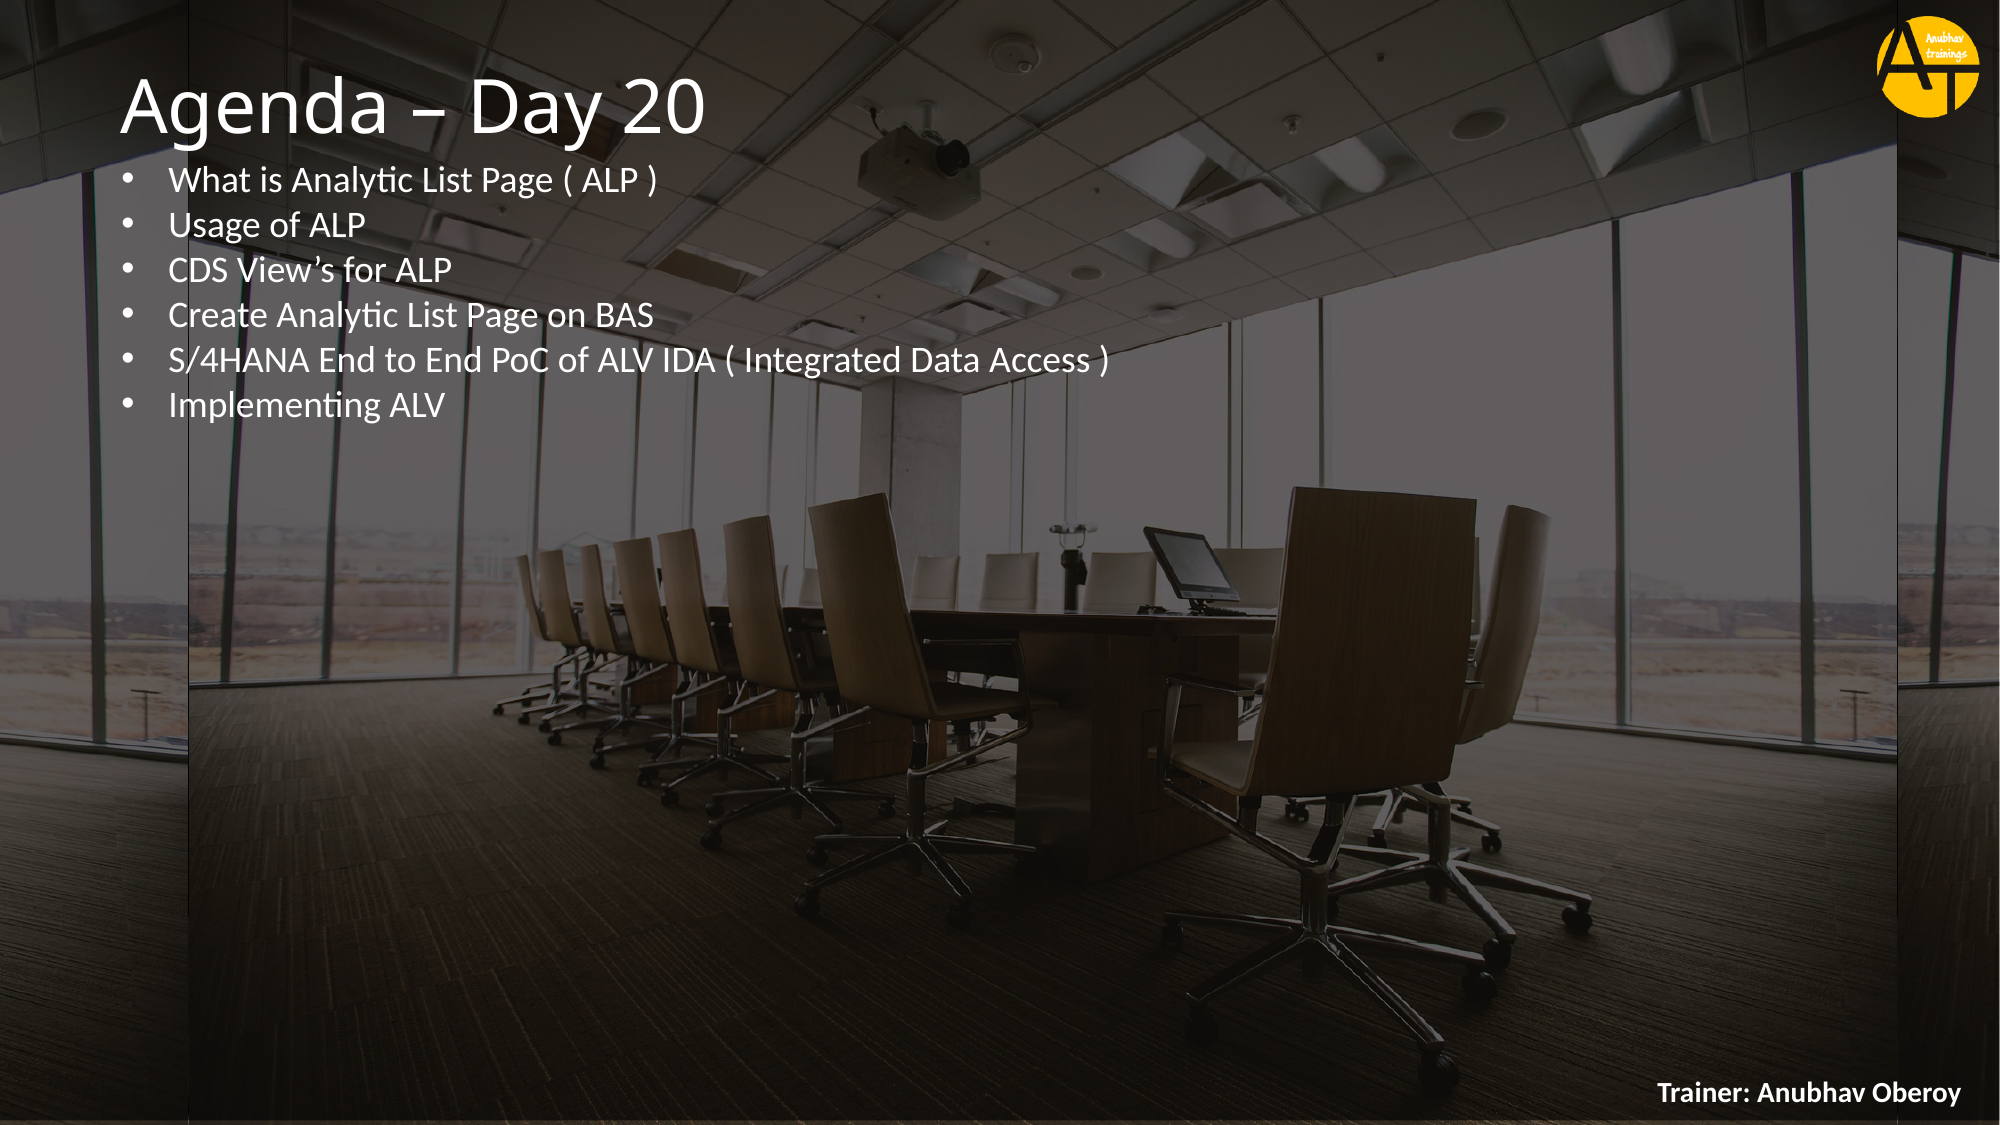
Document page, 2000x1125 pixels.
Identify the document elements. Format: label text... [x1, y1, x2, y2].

footer Trainer: Anubhav Oberoy [1625, 1061, 1994, 1121]
text_box What is Analytic List Page ( ALP ) Usage of ALP CDS View’s for ALP Create Analytic List Page on BAS S/4HANA End to End PoC of ALV IDA ( Integrated Data Access ) Implementing ALV [106, 147, 1414, 433]
picture [1866, 9, 1985, 126]
text_box [0, 0, 2000, 1122]
title Agenda – Day 20 [99, 45, 1900, 162]
